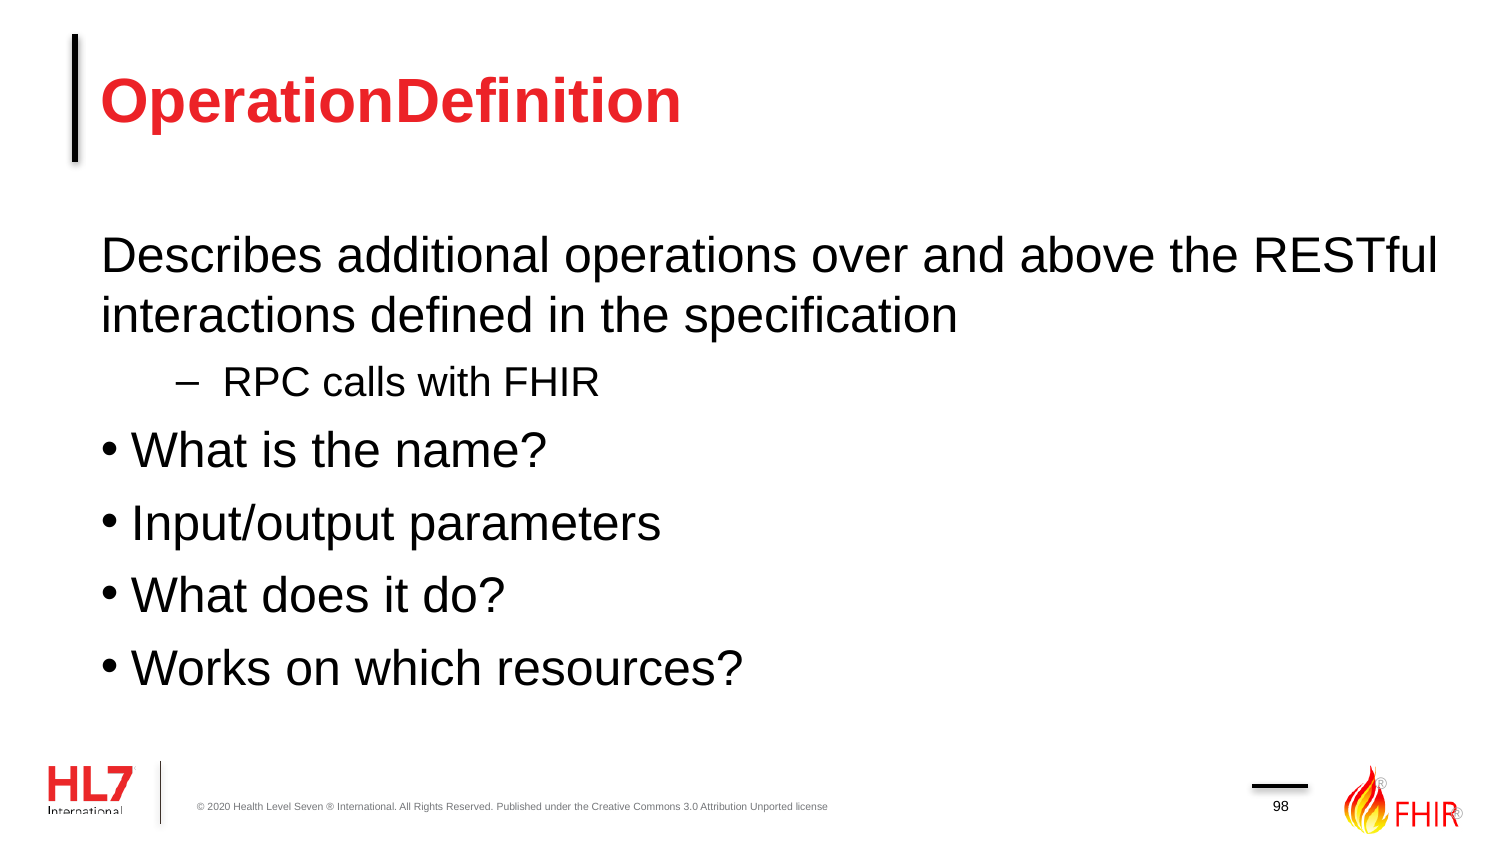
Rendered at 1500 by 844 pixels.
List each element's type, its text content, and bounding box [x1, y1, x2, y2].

slide_number 98 [1258, 786, 1304, 814]
title OperationDefinition [100, 33, 1451, 163]
picture [1339, 760, 1463, 837]
footer © 2020 Health Level Seven ® International. All Rights Reserved. Published under the Creative Commons 3.0 Attribution Unported license [196, 786, 941, 813]
list Describes additional operations over and above the RESTful interactions defined in the specification RPC calls with FHIR What is the name? Input/output parameters What does it do? Works on which resources? [100, 222, 1451, 731]
